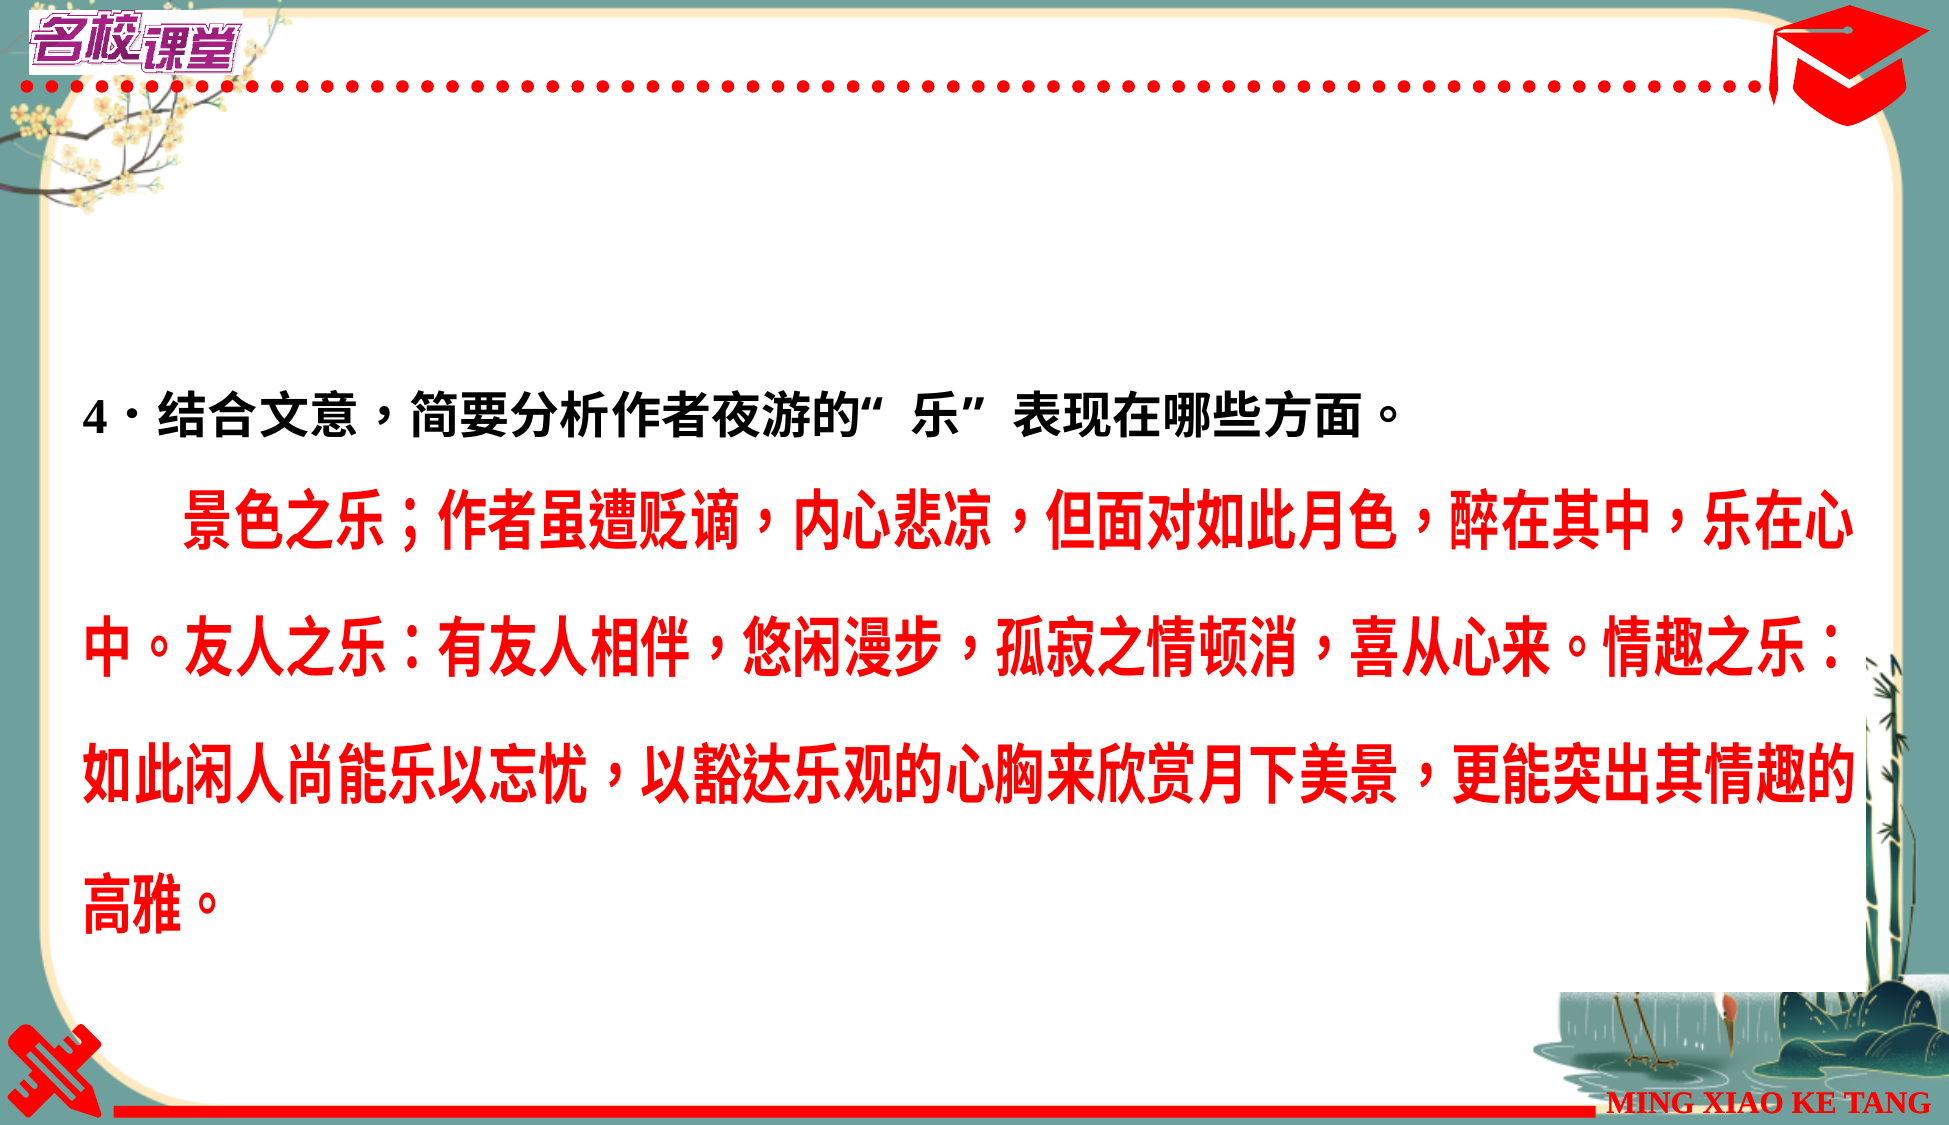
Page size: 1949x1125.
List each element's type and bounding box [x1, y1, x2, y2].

text_box [82, 385, 1867, 480]
picture [0, 0, 1949, 1125]
text_box [82, 480, 1867, 992]
